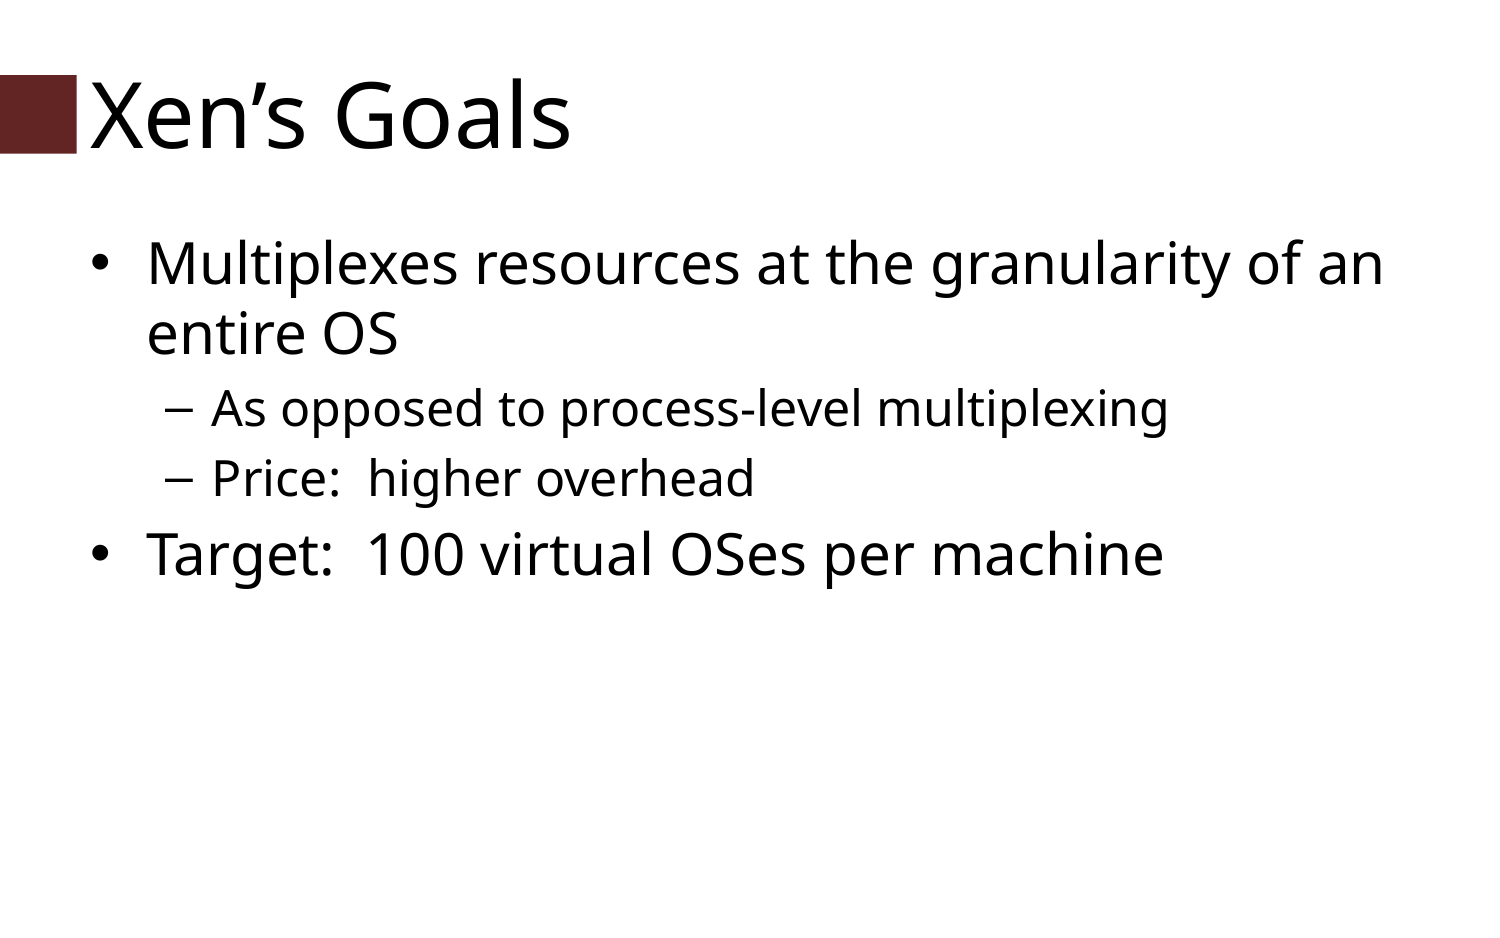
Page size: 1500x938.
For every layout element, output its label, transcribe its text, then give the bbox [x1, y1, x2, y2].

title Xen’s Goals [75, 37, 1425, 186]
list Multiplexes resources at the granularity of an entire OS As opposed to process-level multiplexing Price: higher overhead Target: 100 virtual OSes per machine [75, 218, 1425, 838]
